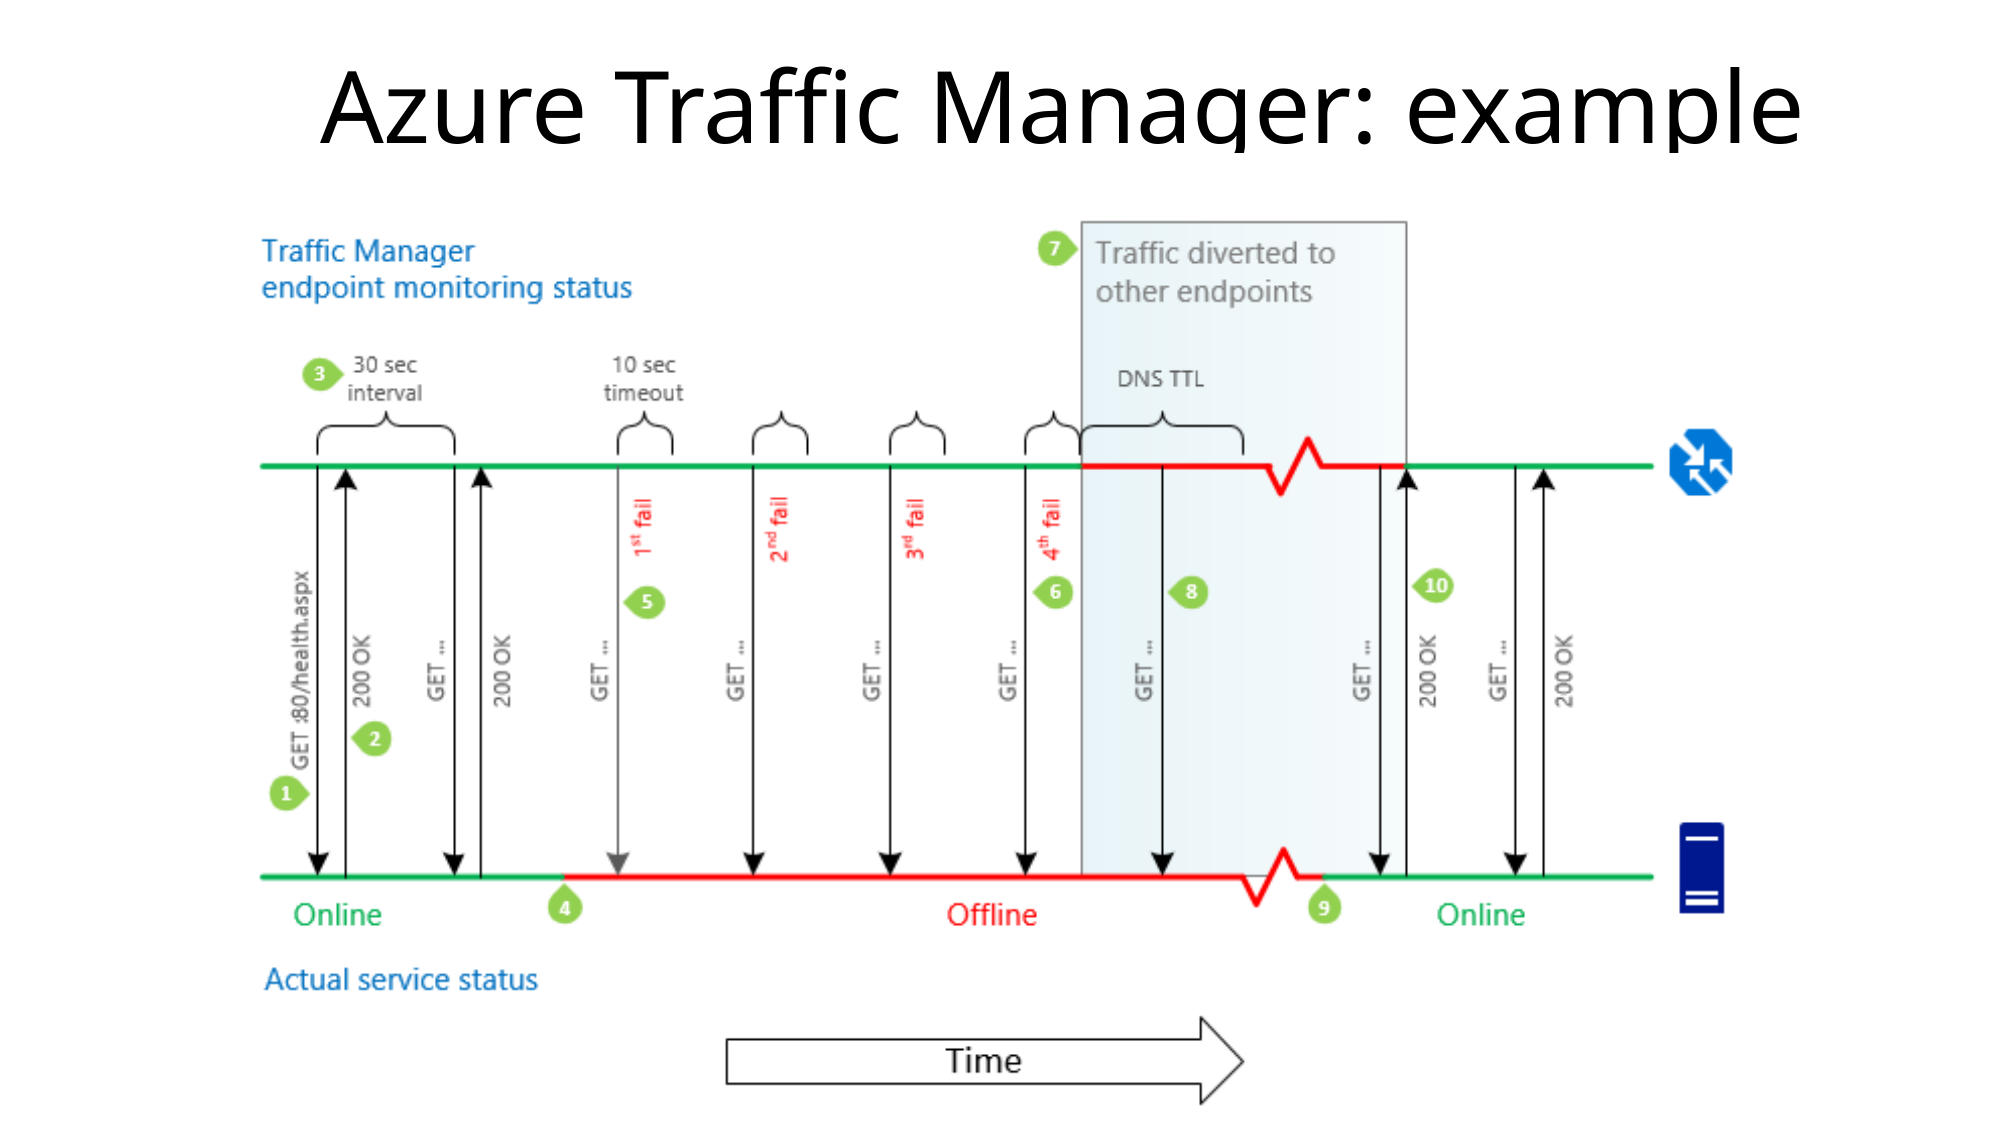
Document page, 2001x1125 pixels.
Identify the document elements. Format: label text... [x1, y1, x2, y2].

title Azure Traffic Manager: example [73, 82, 2000, 173]
picture [202, 153, 1775, 1125]
